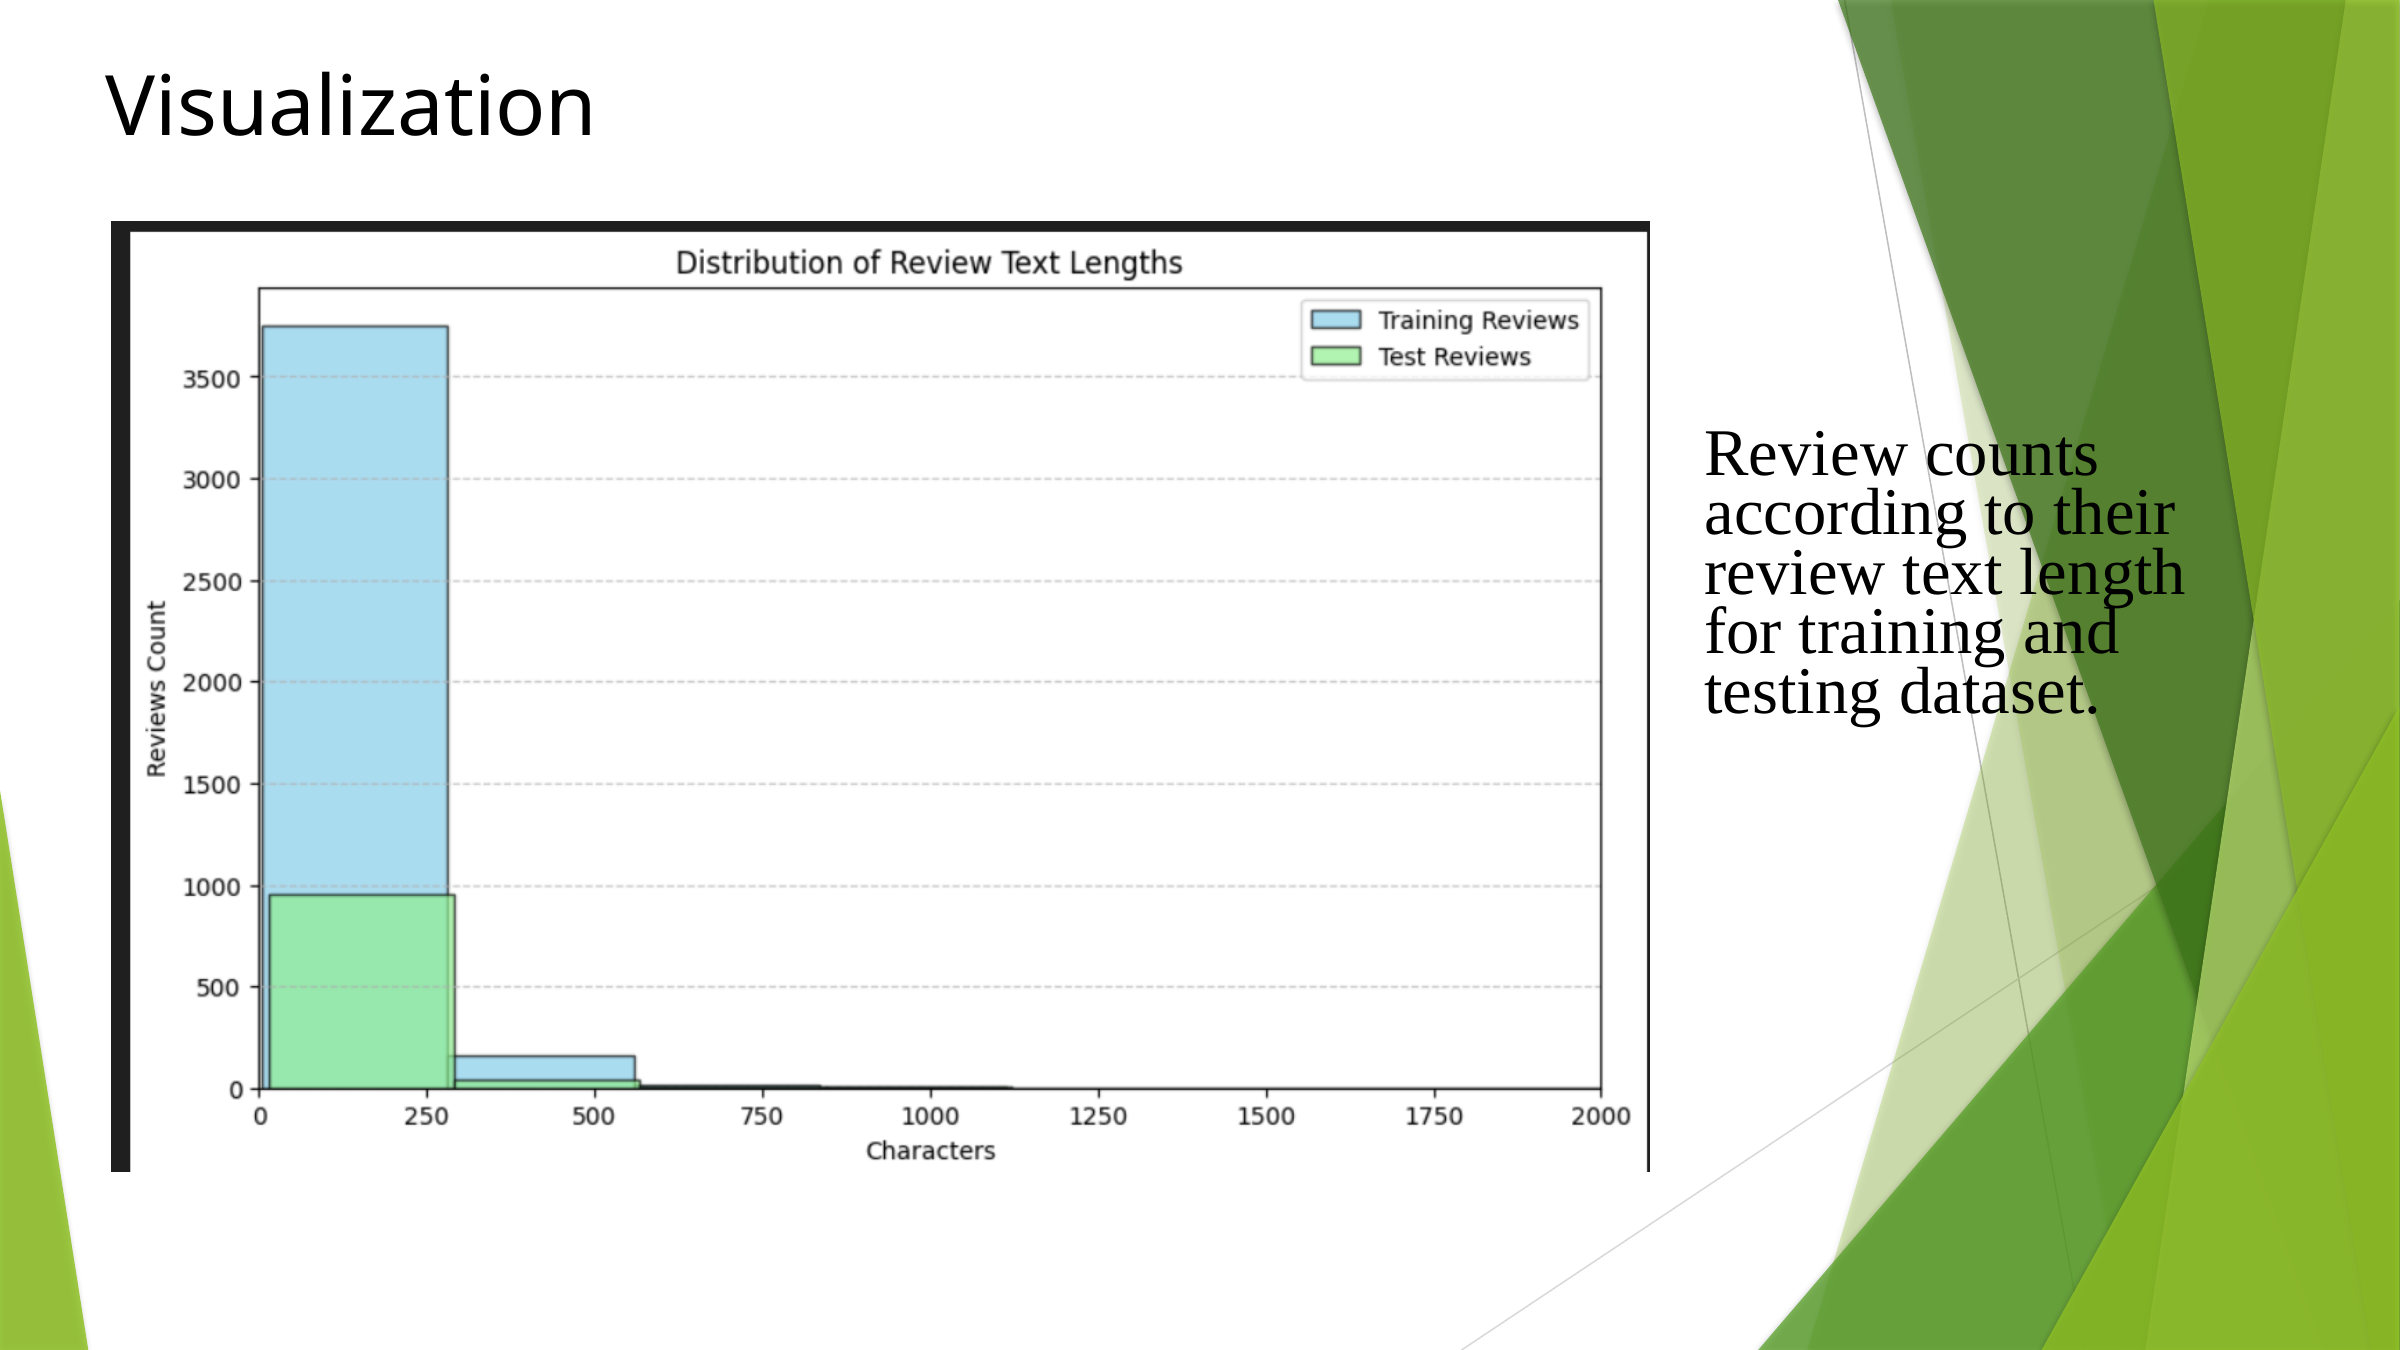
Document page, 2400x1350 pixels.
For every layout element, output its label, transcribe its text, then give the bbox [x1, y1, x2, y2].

picture [110, 221, 1651, 1173]
text_box Review counts according to their review text length for training and testing dataset. [1704, 429, 2240, 1040]
text_box Visualization [91, 44, 613, 160]
